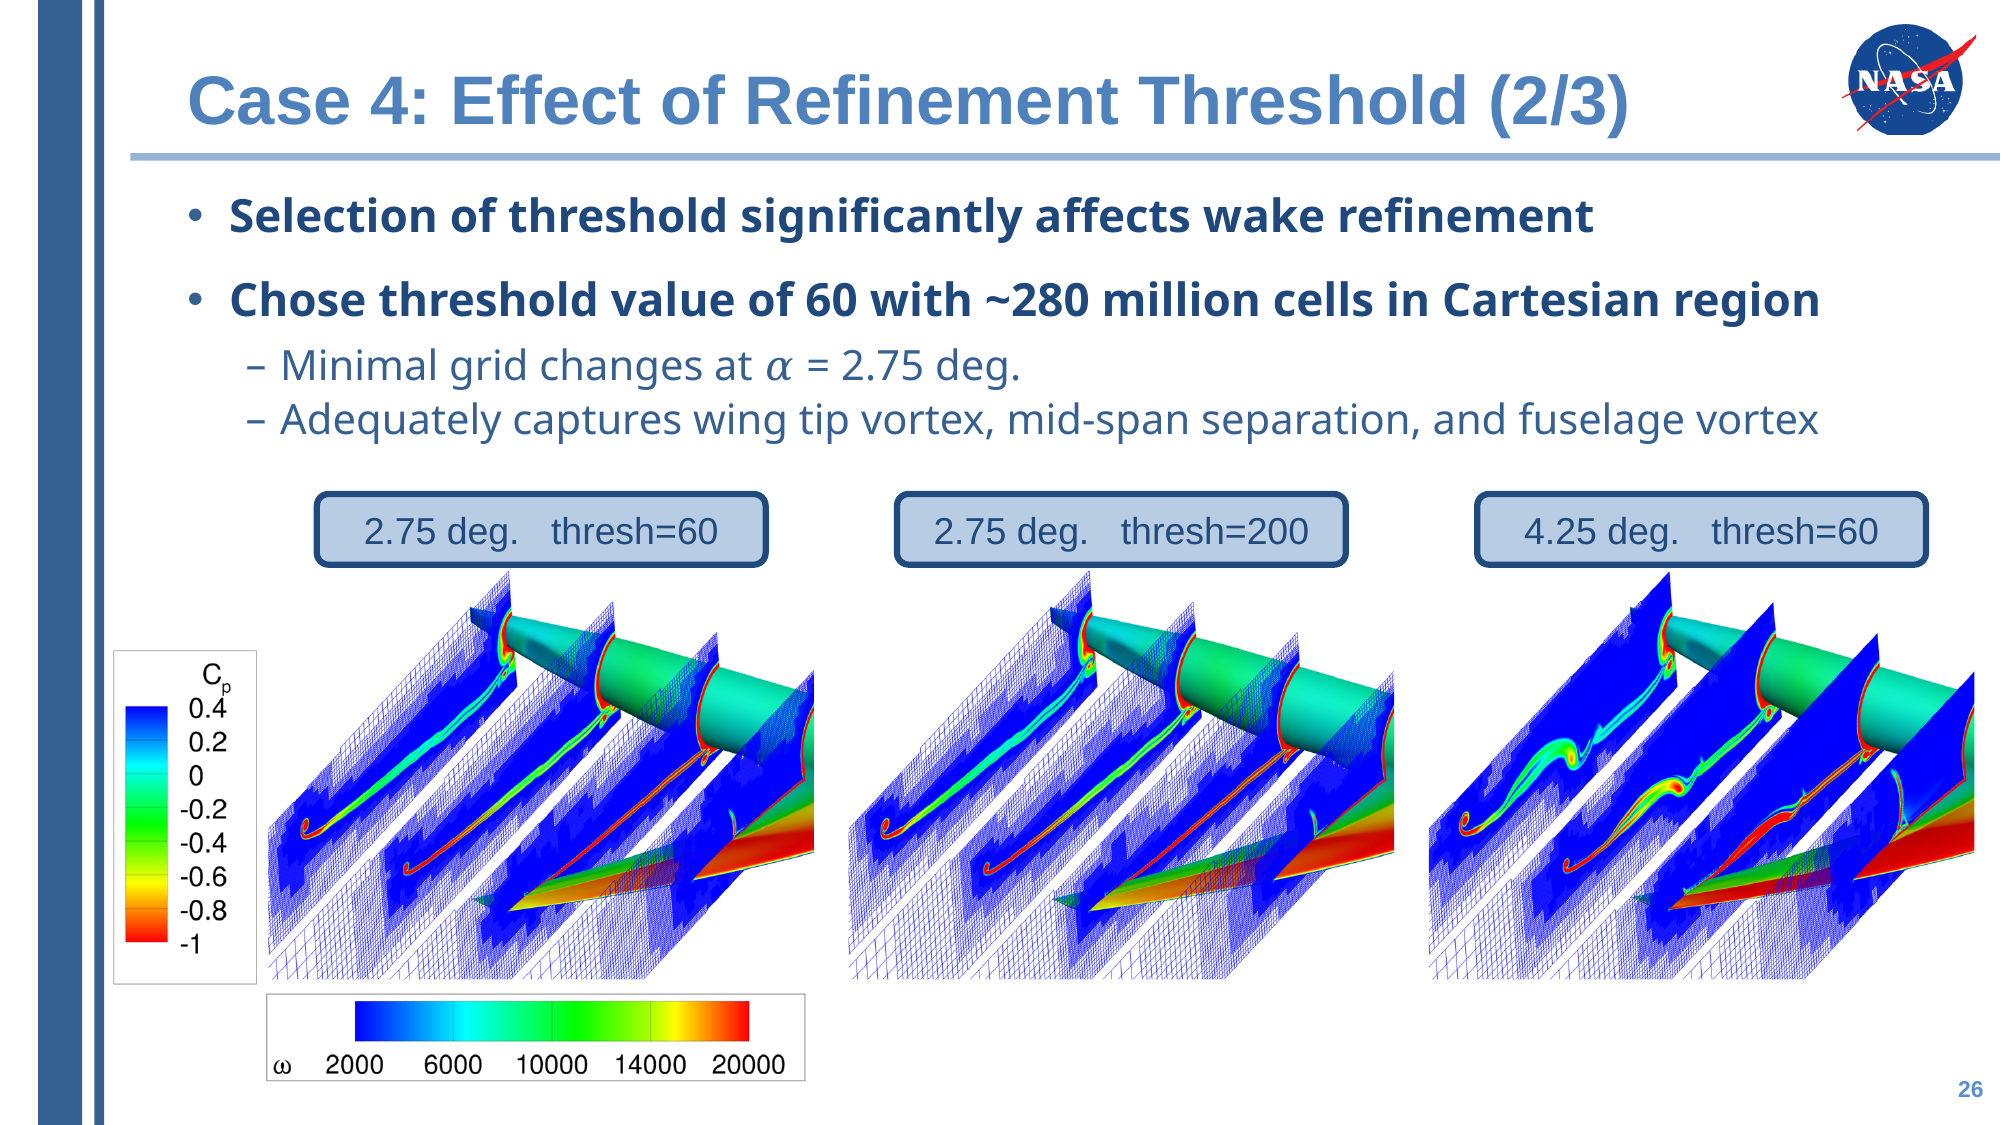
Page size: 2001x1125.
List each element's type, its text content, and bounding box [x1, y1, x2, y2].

list Selection of threshold significantly affects wake refinement Chose threshold value of 60 with ~280 million cells in Cartesian region Minimal grid changes at 𝛼 = 2.75 deg. Adequately captures wing tip vortex, mid-span separation, and fuselage vortex [172, 179, 1939, 1039]
picture [267, 565, 815, 980]
text_box 2.75 deg. thresh=60 [314, 491, 768, 565]
title Case 4: Effect of Refinement Threshold (2/3) [172, 49, 1810, 146]
picture [106, 645, 810, 1090]
picture [848, 565, 1395, 980]
picture [1428, 565, 1975, 980]
text_box 2.75 deg. thresh=200 [894, 491, 1348, 565]
text_box 4.25 deg. thresh=60 [1475, 491, 1929, 565]
